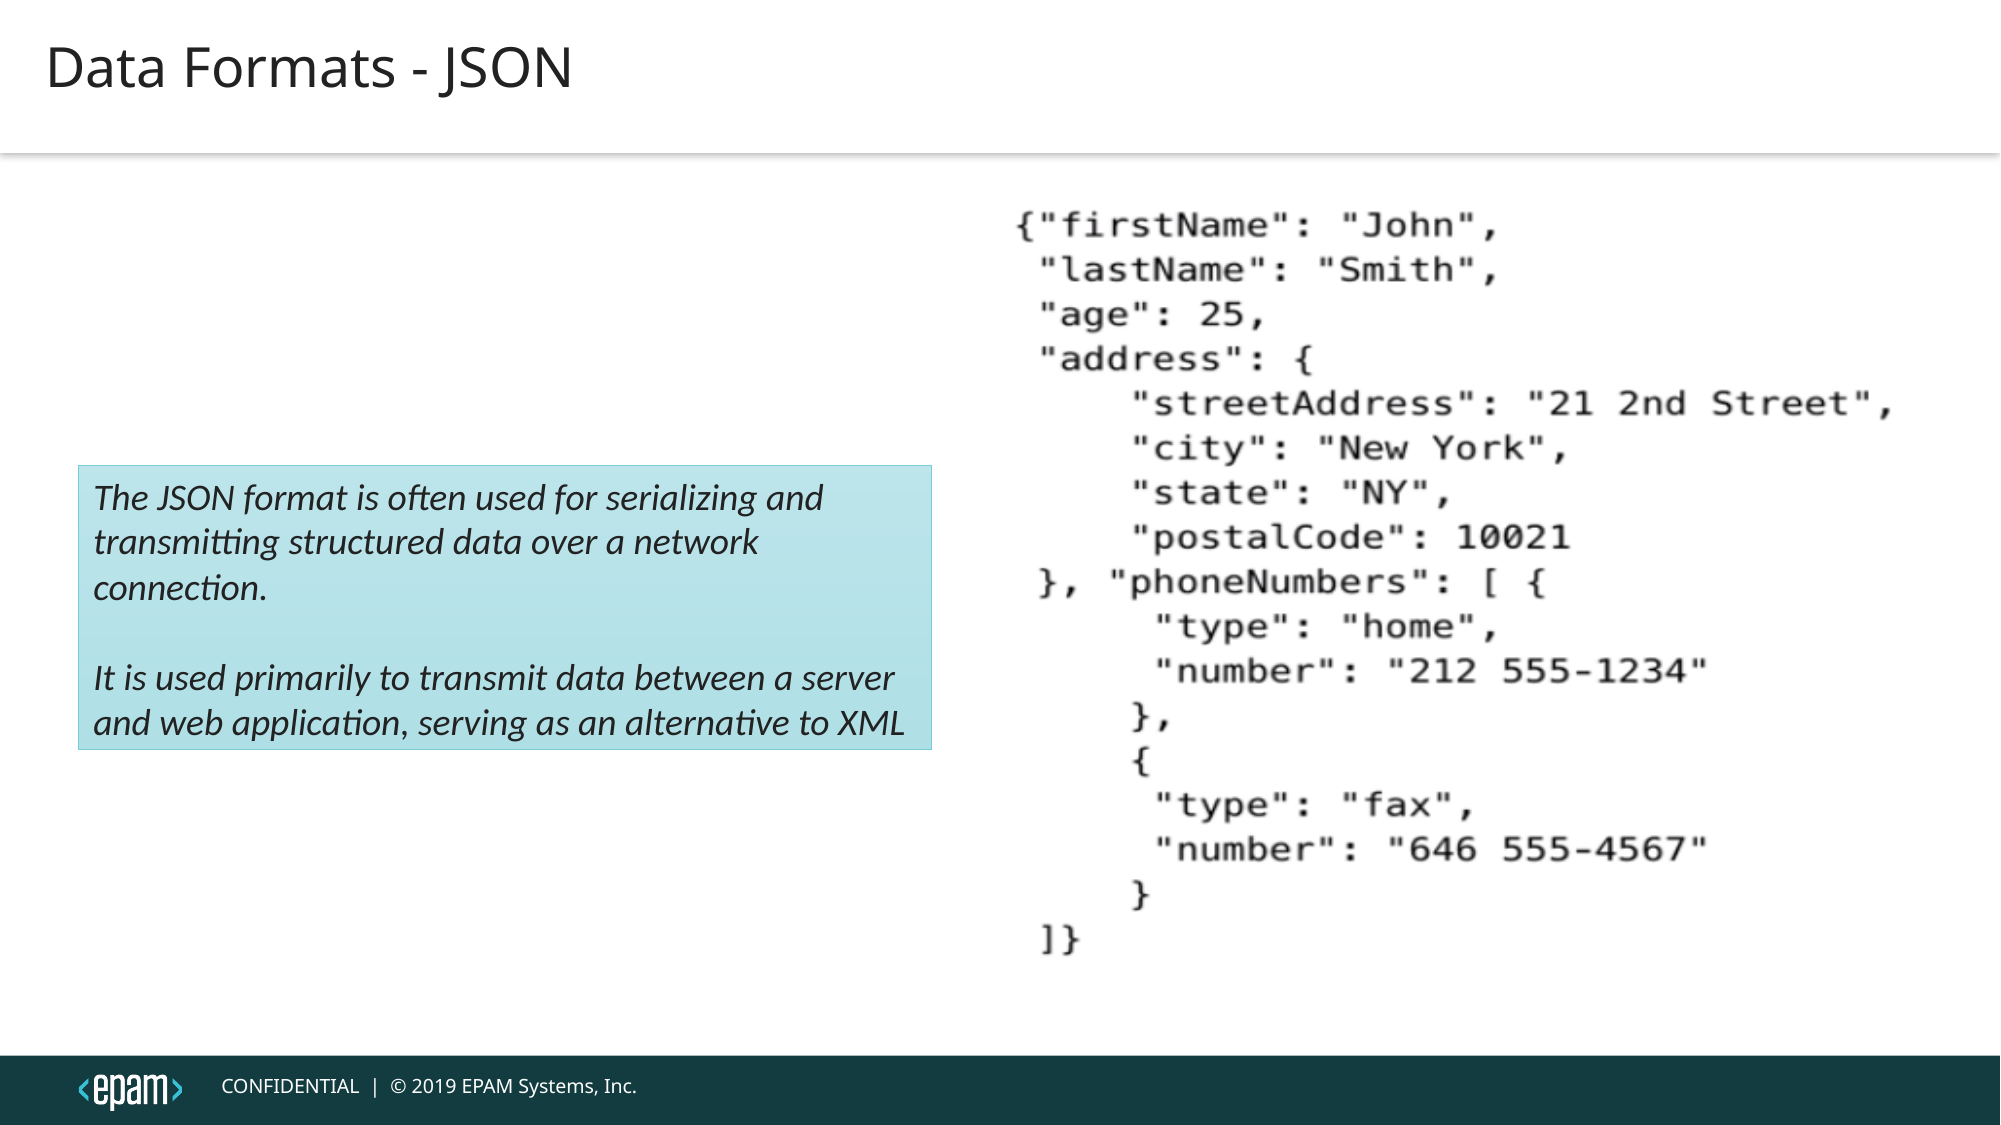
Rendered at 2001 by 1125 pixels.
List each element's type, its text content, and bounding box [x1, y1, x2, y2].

picture [999, 199, 1976, 972]
list Data Formats - JSON [0, 0, 2000, 153]
text_box The JSON format is often used for serializing and transmitting structured data over a network connection. It is used primarily to transmit data between a server and web application, serving as an alternative to XML [78, 465, 932, 750]
